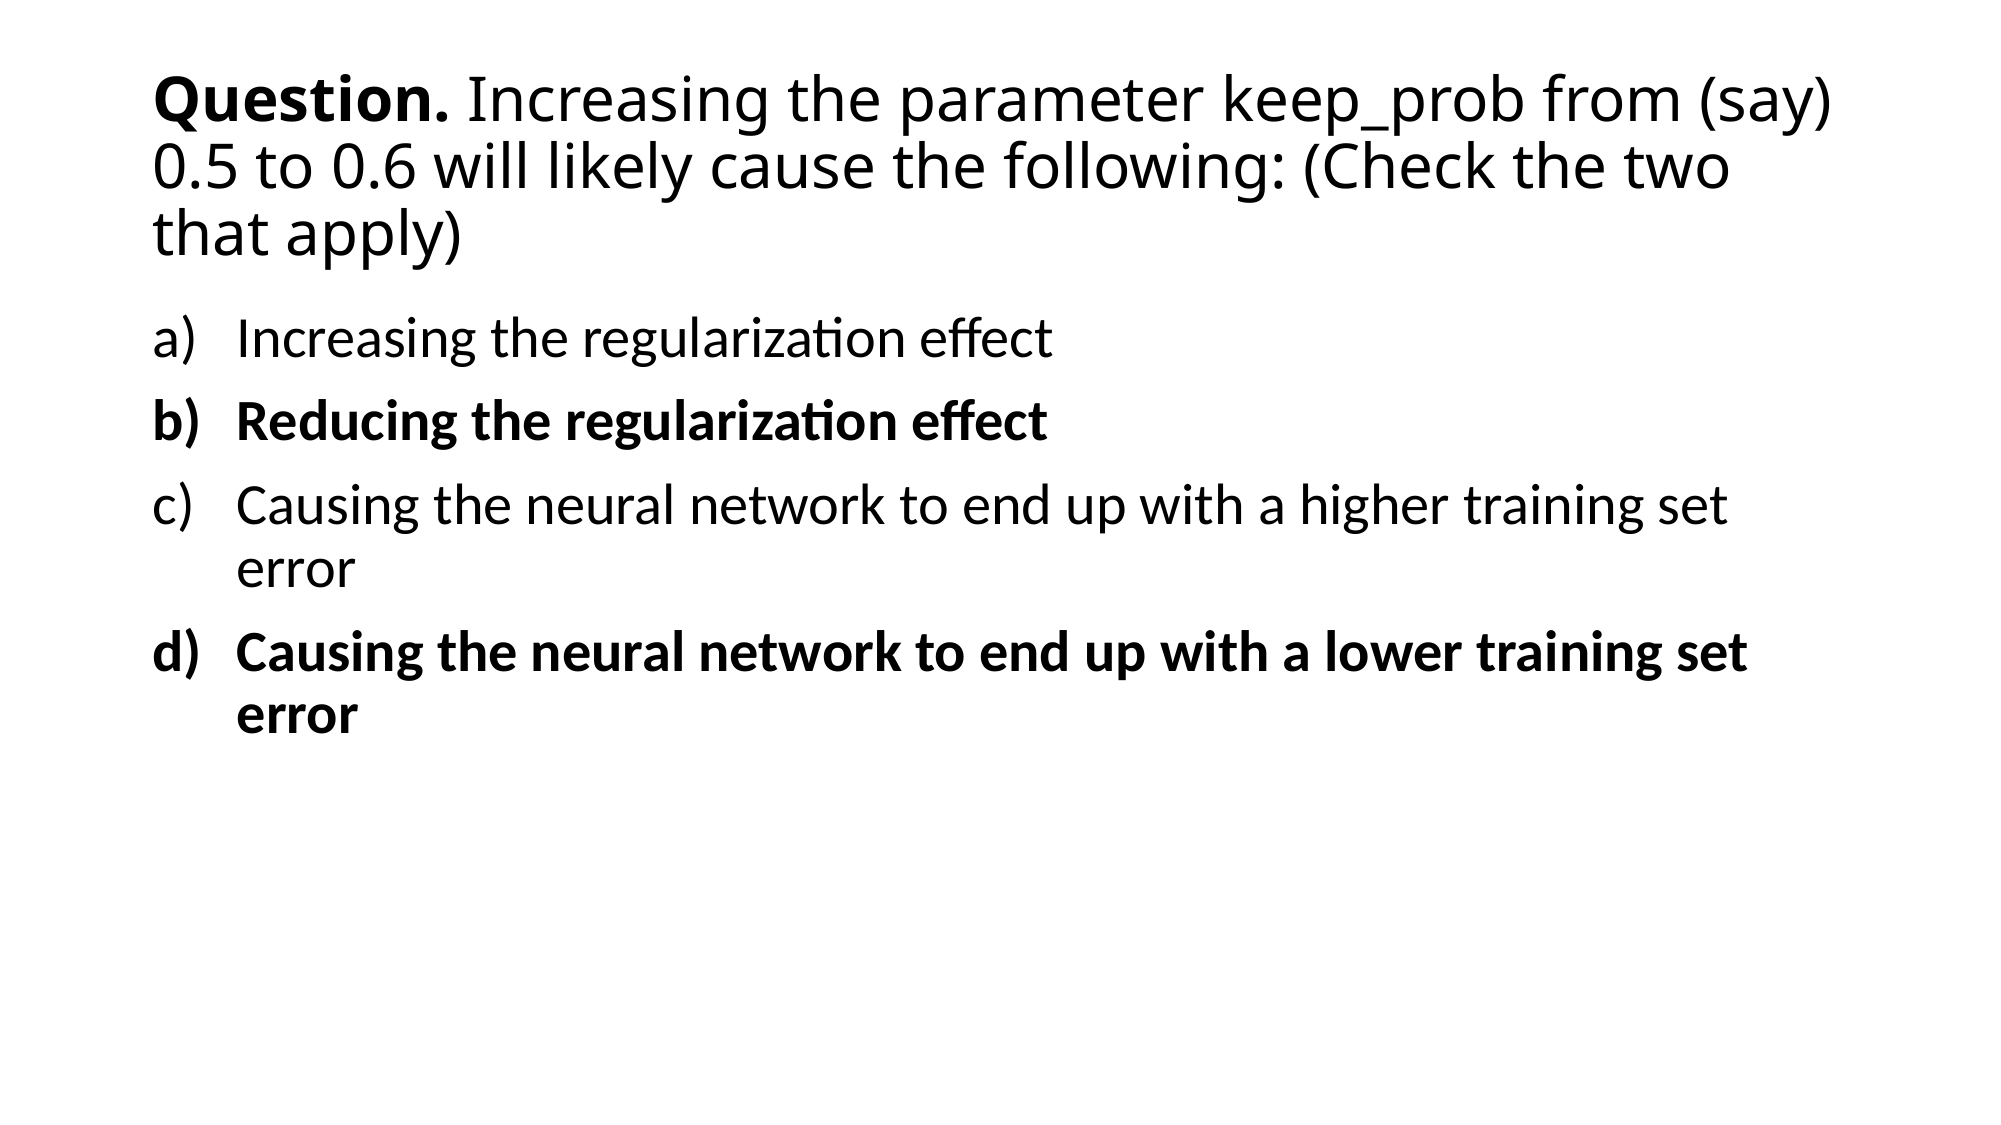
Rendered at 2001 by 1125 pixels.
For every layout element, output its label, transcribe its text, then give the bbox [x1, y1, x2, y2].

list Increasing the regularization effect Reducing the regularization effect Causing the neural network to end up with a higher training set error Causing the neural network to end up with a lower training set error [137, 299, 1863, 1014]
title Question. Increasing the parameter keep_prob from (say) 0.5 to 0.6 will likely cause the following: (Check the two that apply) [137, 59, 1863, 278]
